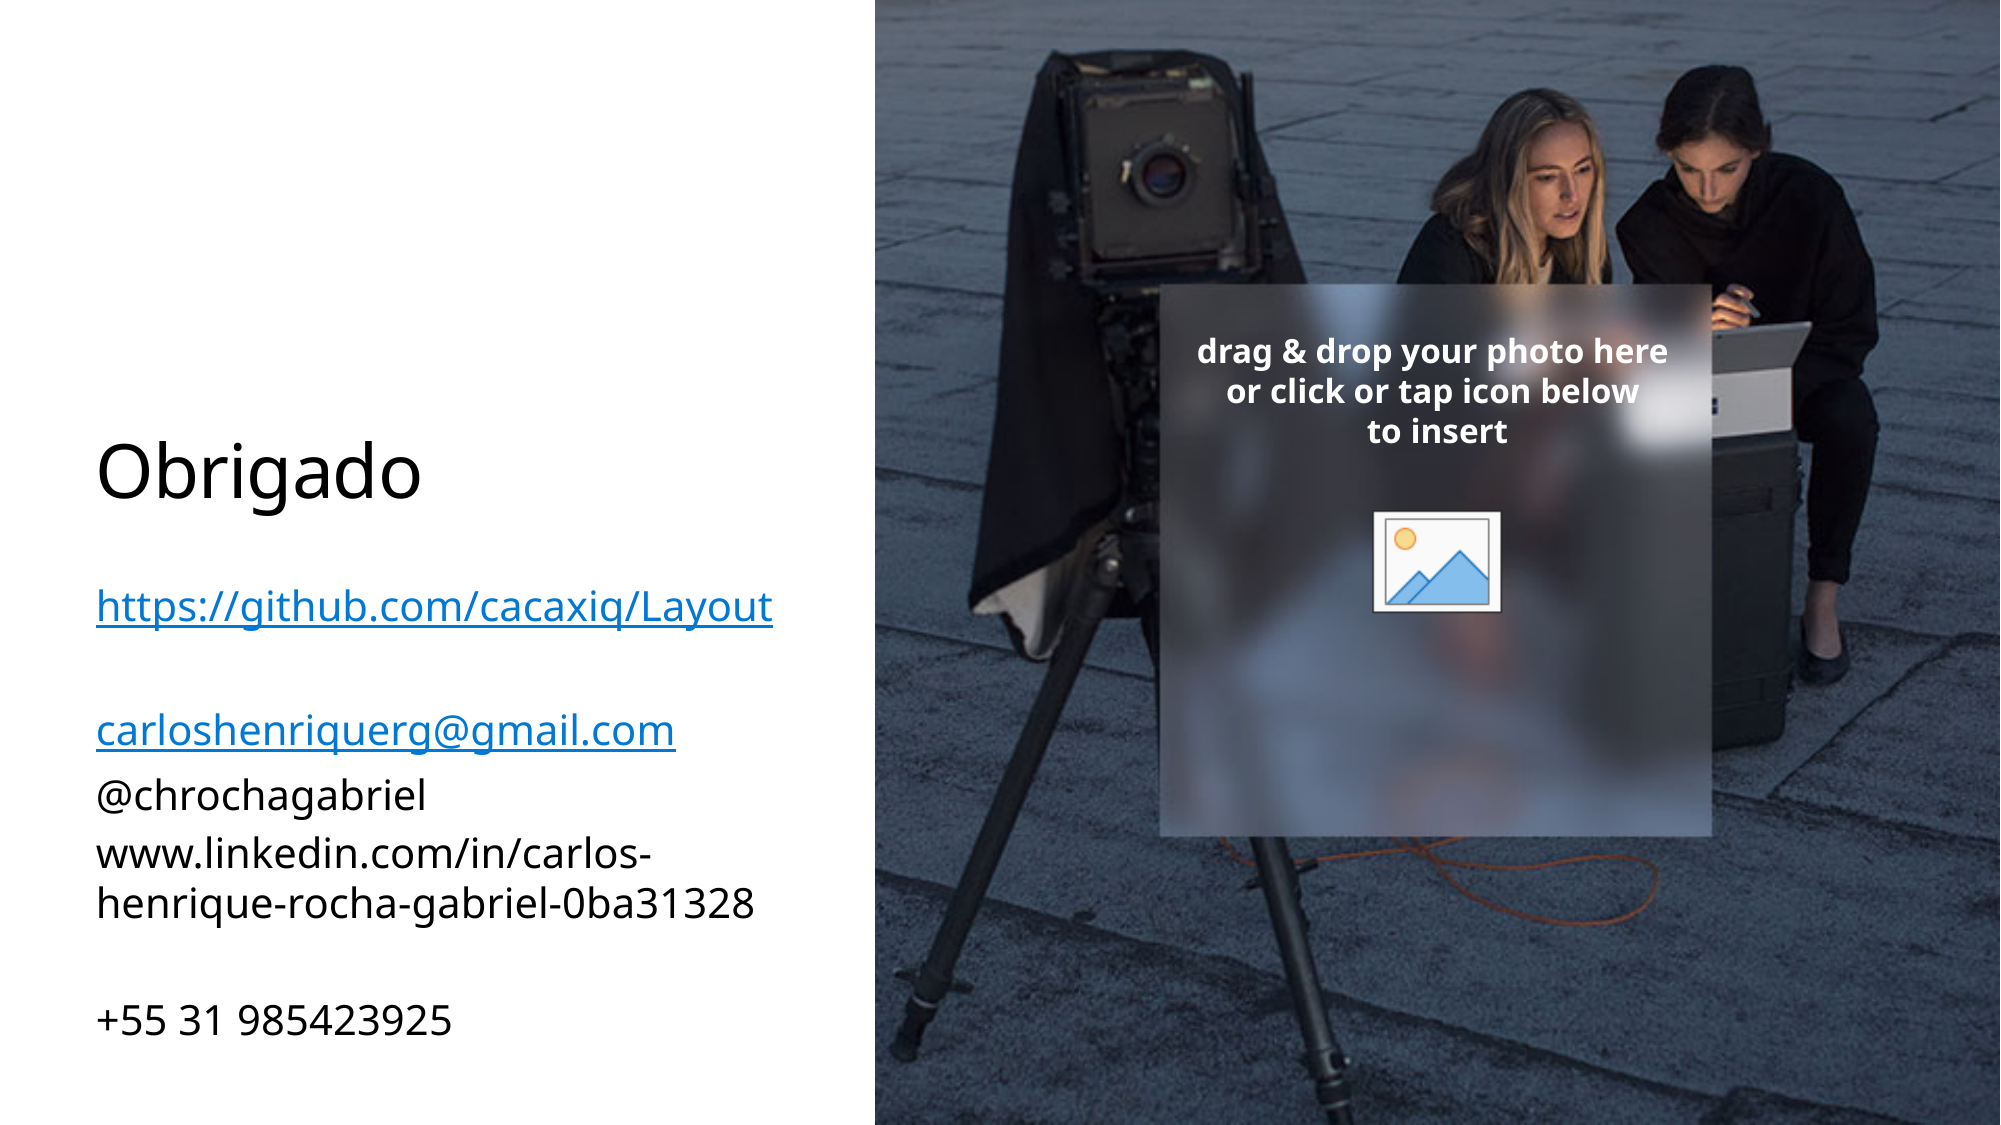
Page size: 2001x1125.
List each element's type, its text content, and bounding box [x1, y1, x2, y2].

title Obrigado [95, 423, 779, 515]
list https://github.com/cacaxiq/Layout carloshenriquerg@gmail.com @chrochagabriel www.linkedin.com/in/carlos-henrique-rocha-gabriel-0ba31328 +55 31 985423925 [95, 579, 779, 1045]
picture [874, 0, 2000, 1125]
